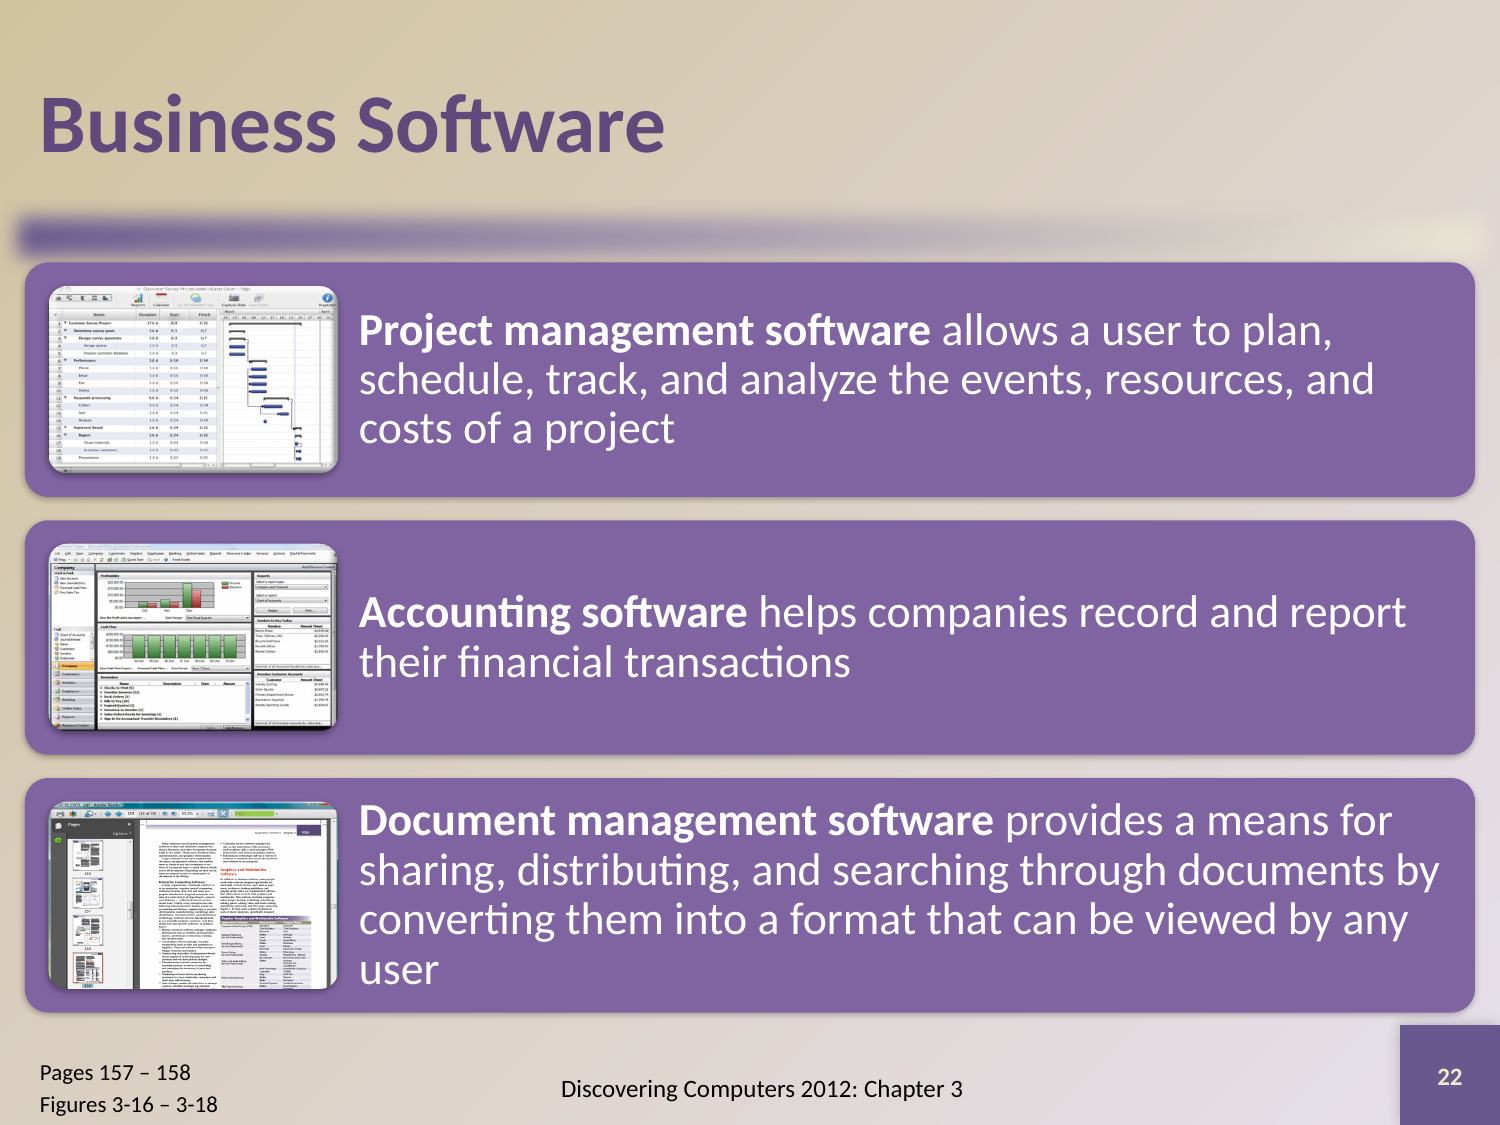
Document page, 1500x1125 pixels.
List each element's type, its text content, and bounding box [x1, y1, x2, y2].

title Business Software [24, 24, 1475, 213]
list Pages 157 – 158 Figures 3-16 – 3-18 [24, 1050, 300, 1125]
slide_number 22 [1400, 1025, 1500, 1125]
footer Discovering Computers 2012: Chapter 3 [450, 1050, 1075, 1125]
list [24, 262, 1476, 1013]
